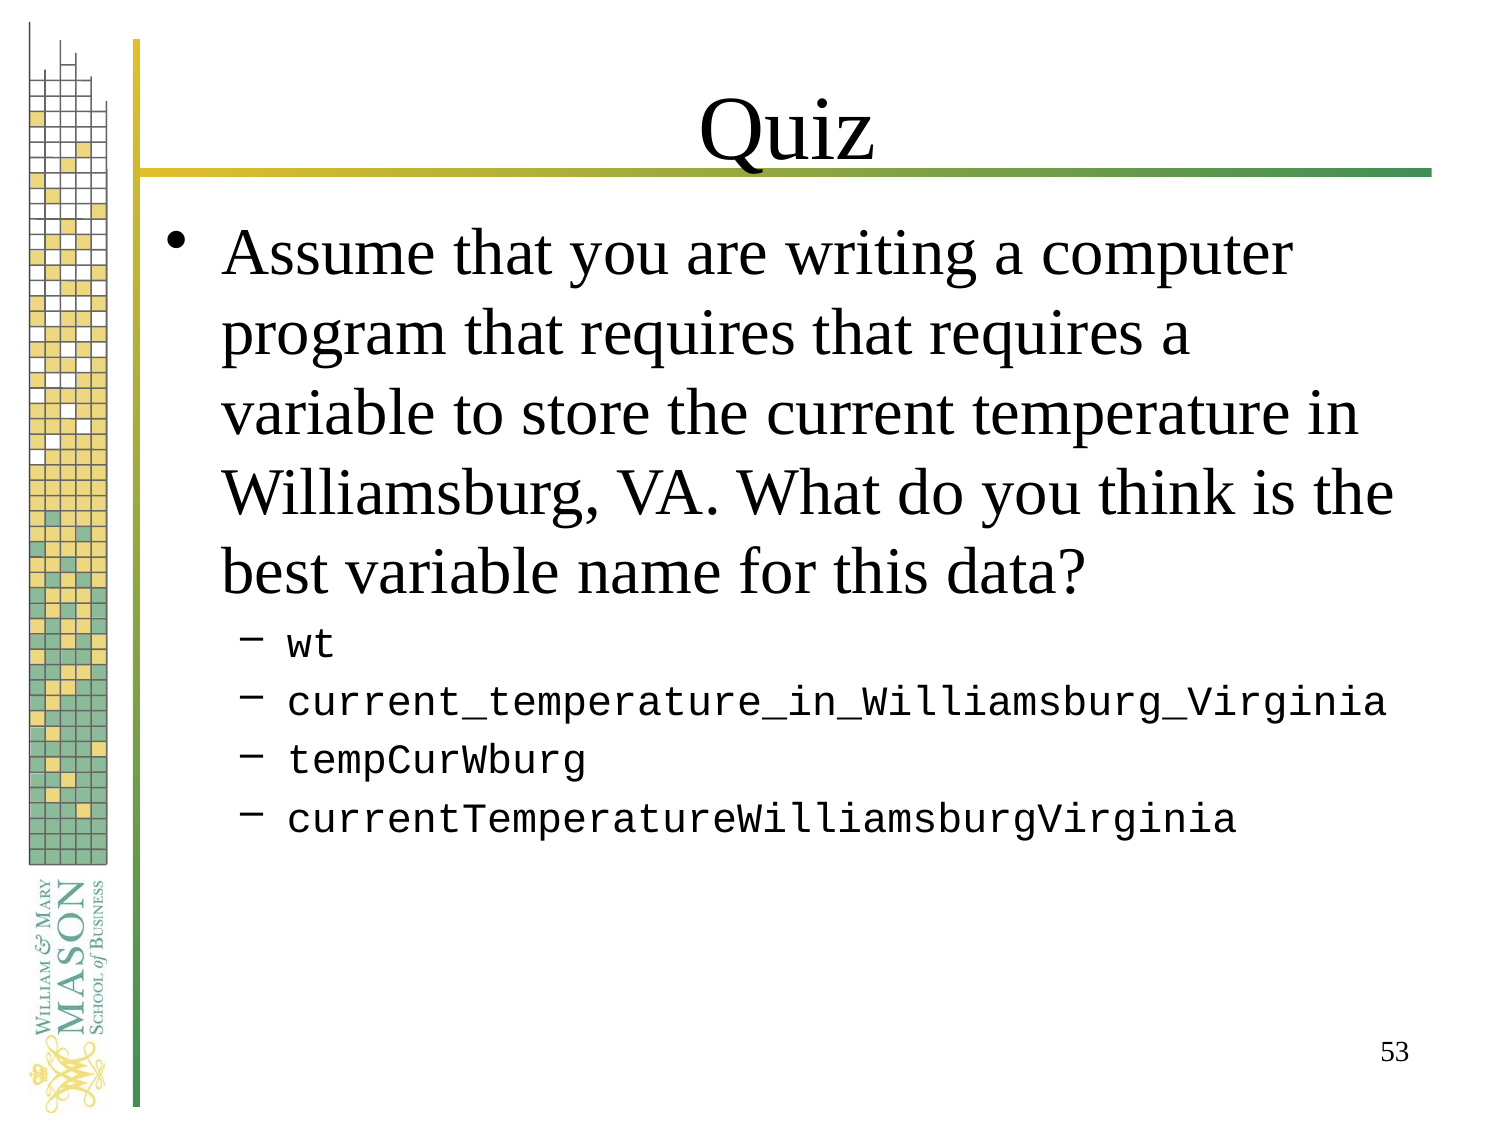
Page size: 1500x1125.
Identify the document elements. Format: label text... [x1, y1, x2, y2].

list Assume that you are writing a computer program that requires that requires a variable to store the current temperature in Williamsburg, VA. What do you think is the best variable name for this data? wt current_temperature_in_Williamsburg_Virginia tempCurWburg currentTemperatureWilliamsburgVirginia [150, 200, 1425, 1005]
table_cell is [29, 879, 107, 1113]
title Quiz [150, 45, 1425, 200]
slide_number 53 [1048, 1024, 1426, 1103]
